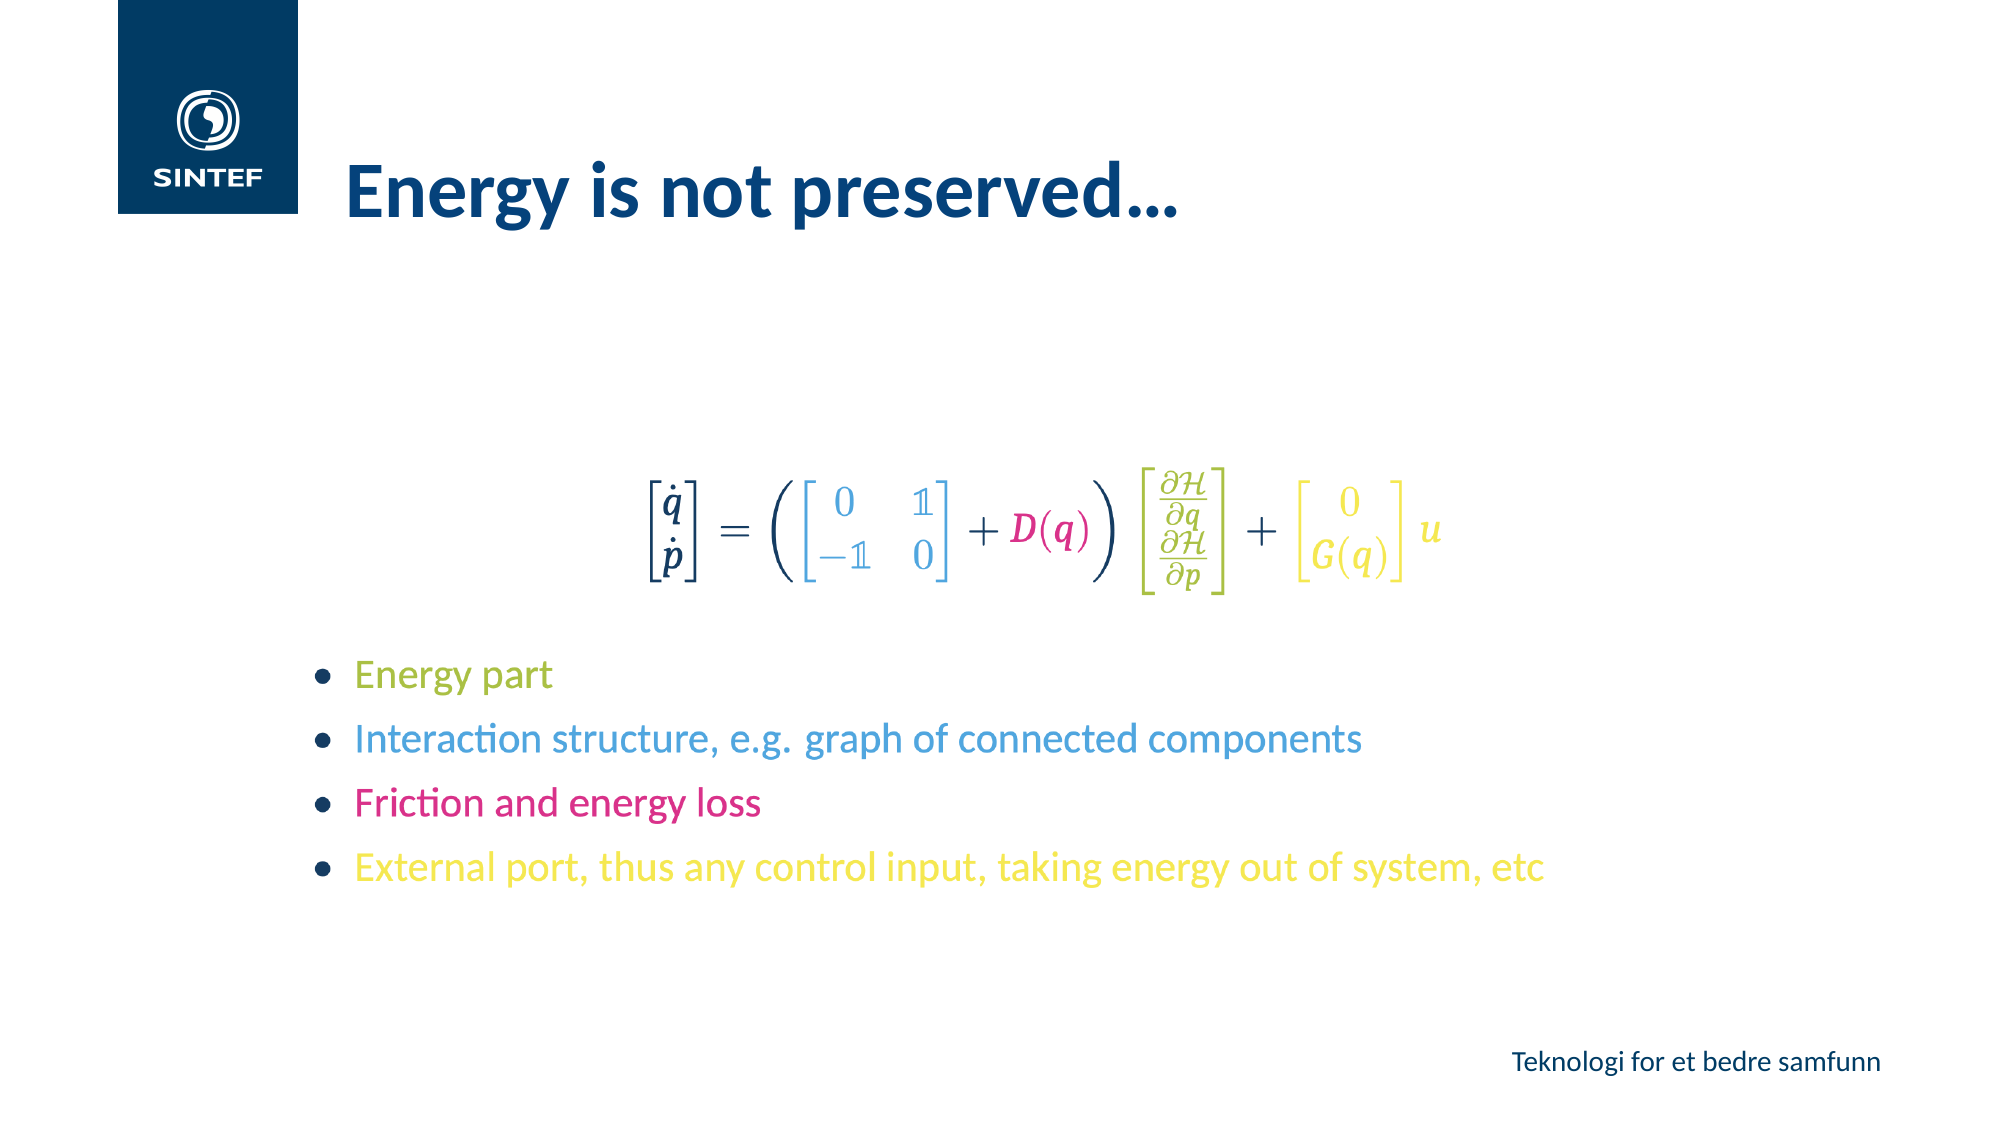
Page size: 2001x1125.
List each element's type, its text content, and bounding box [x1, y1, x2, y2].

footer Teknologi for et bedre samfunn [1206, 1042, 1882, 1078]
picture [118, 0, 298, 214]
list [285, 370, 1628, 935]
title Energy is not preserved… [344, 62, 1889, 235]
